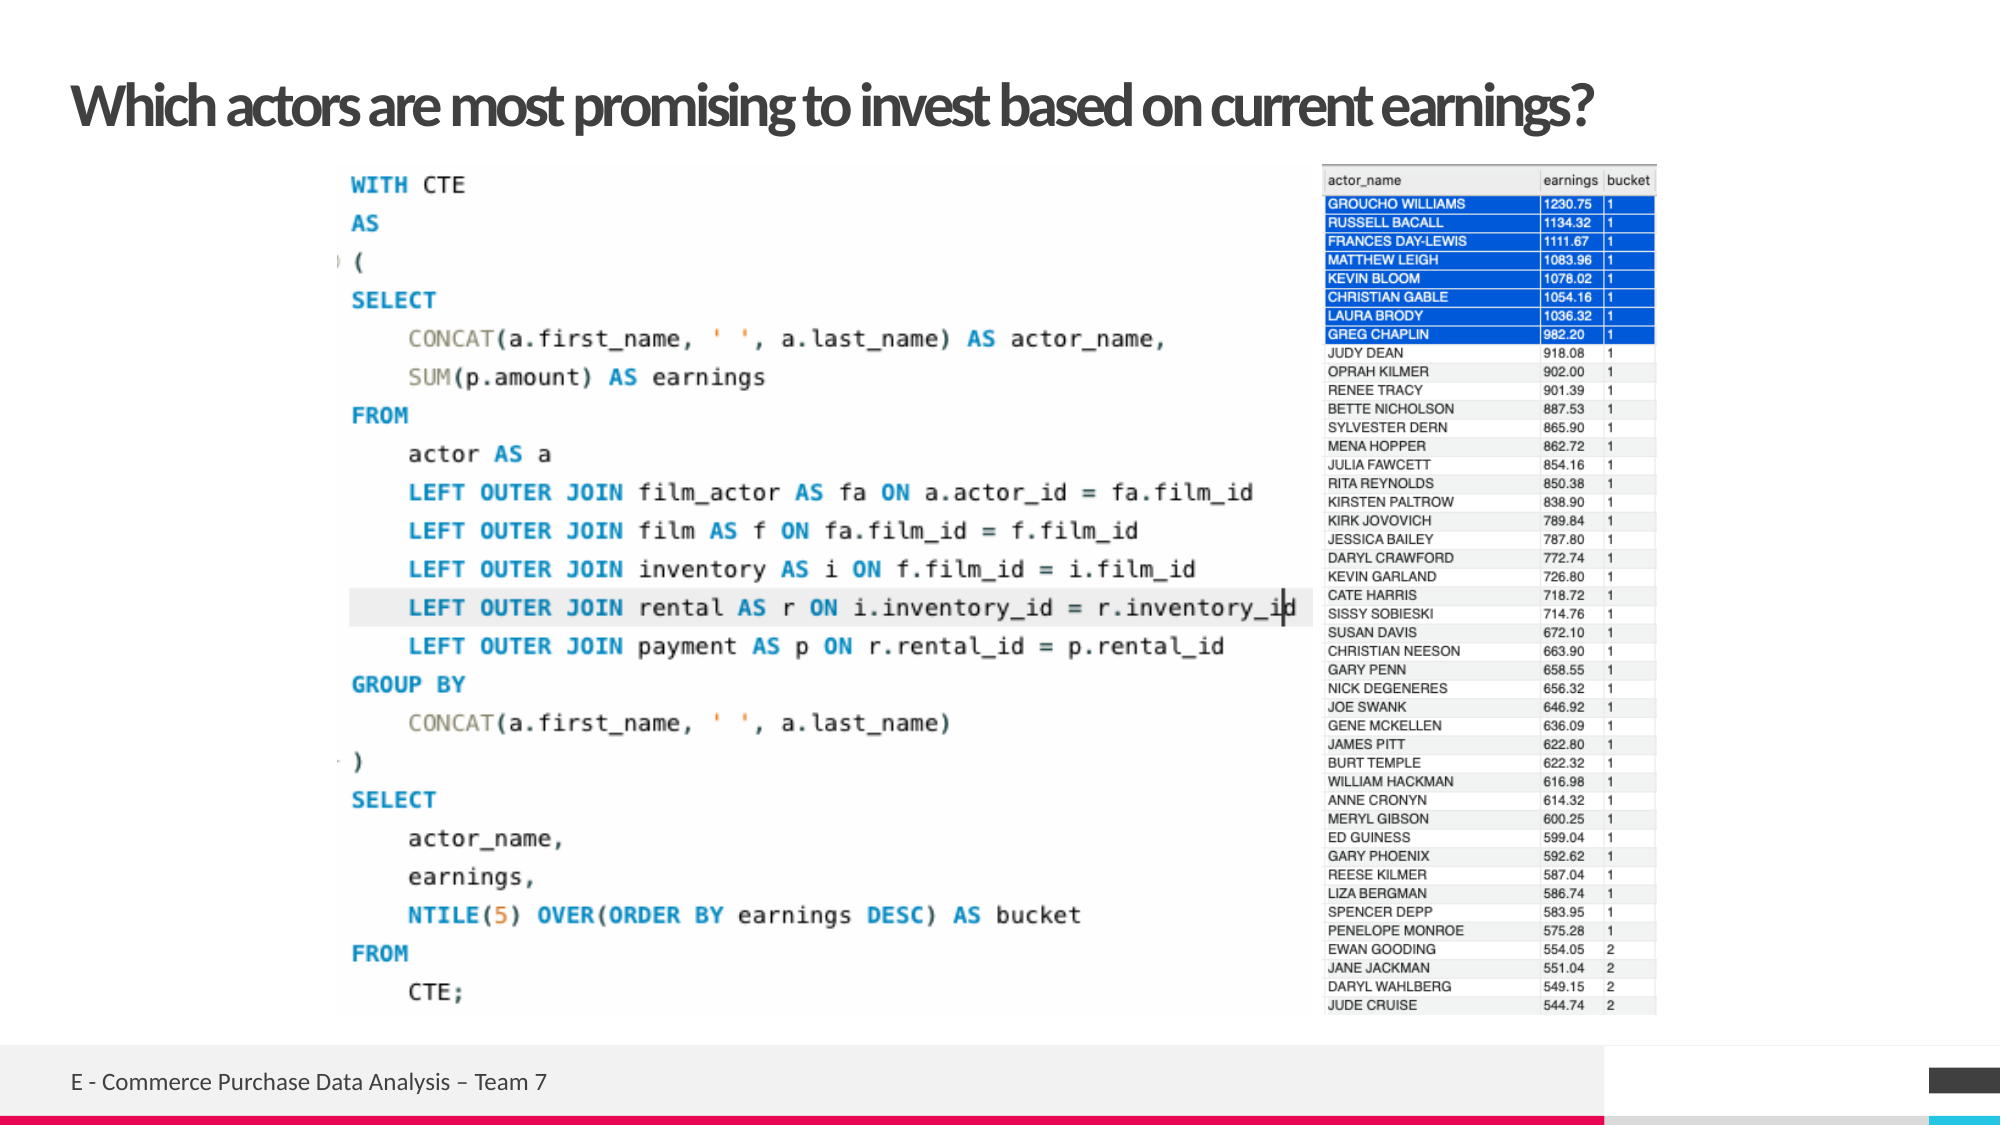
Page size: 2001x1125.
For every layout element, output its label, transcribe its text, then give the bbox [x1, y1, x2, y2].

text_box E - Commerce Purchase Data Analysis – Team 7 [70, 1056, 1000, 1105]
title Which actors are most promising to invest based on current earnings? [70, 70, 1930, 143]
picture [1322, 164, 1657, 1015]
slide_number [1928, 1067, 2000, 1094]
picture [337, 164, 1313, 1015]
